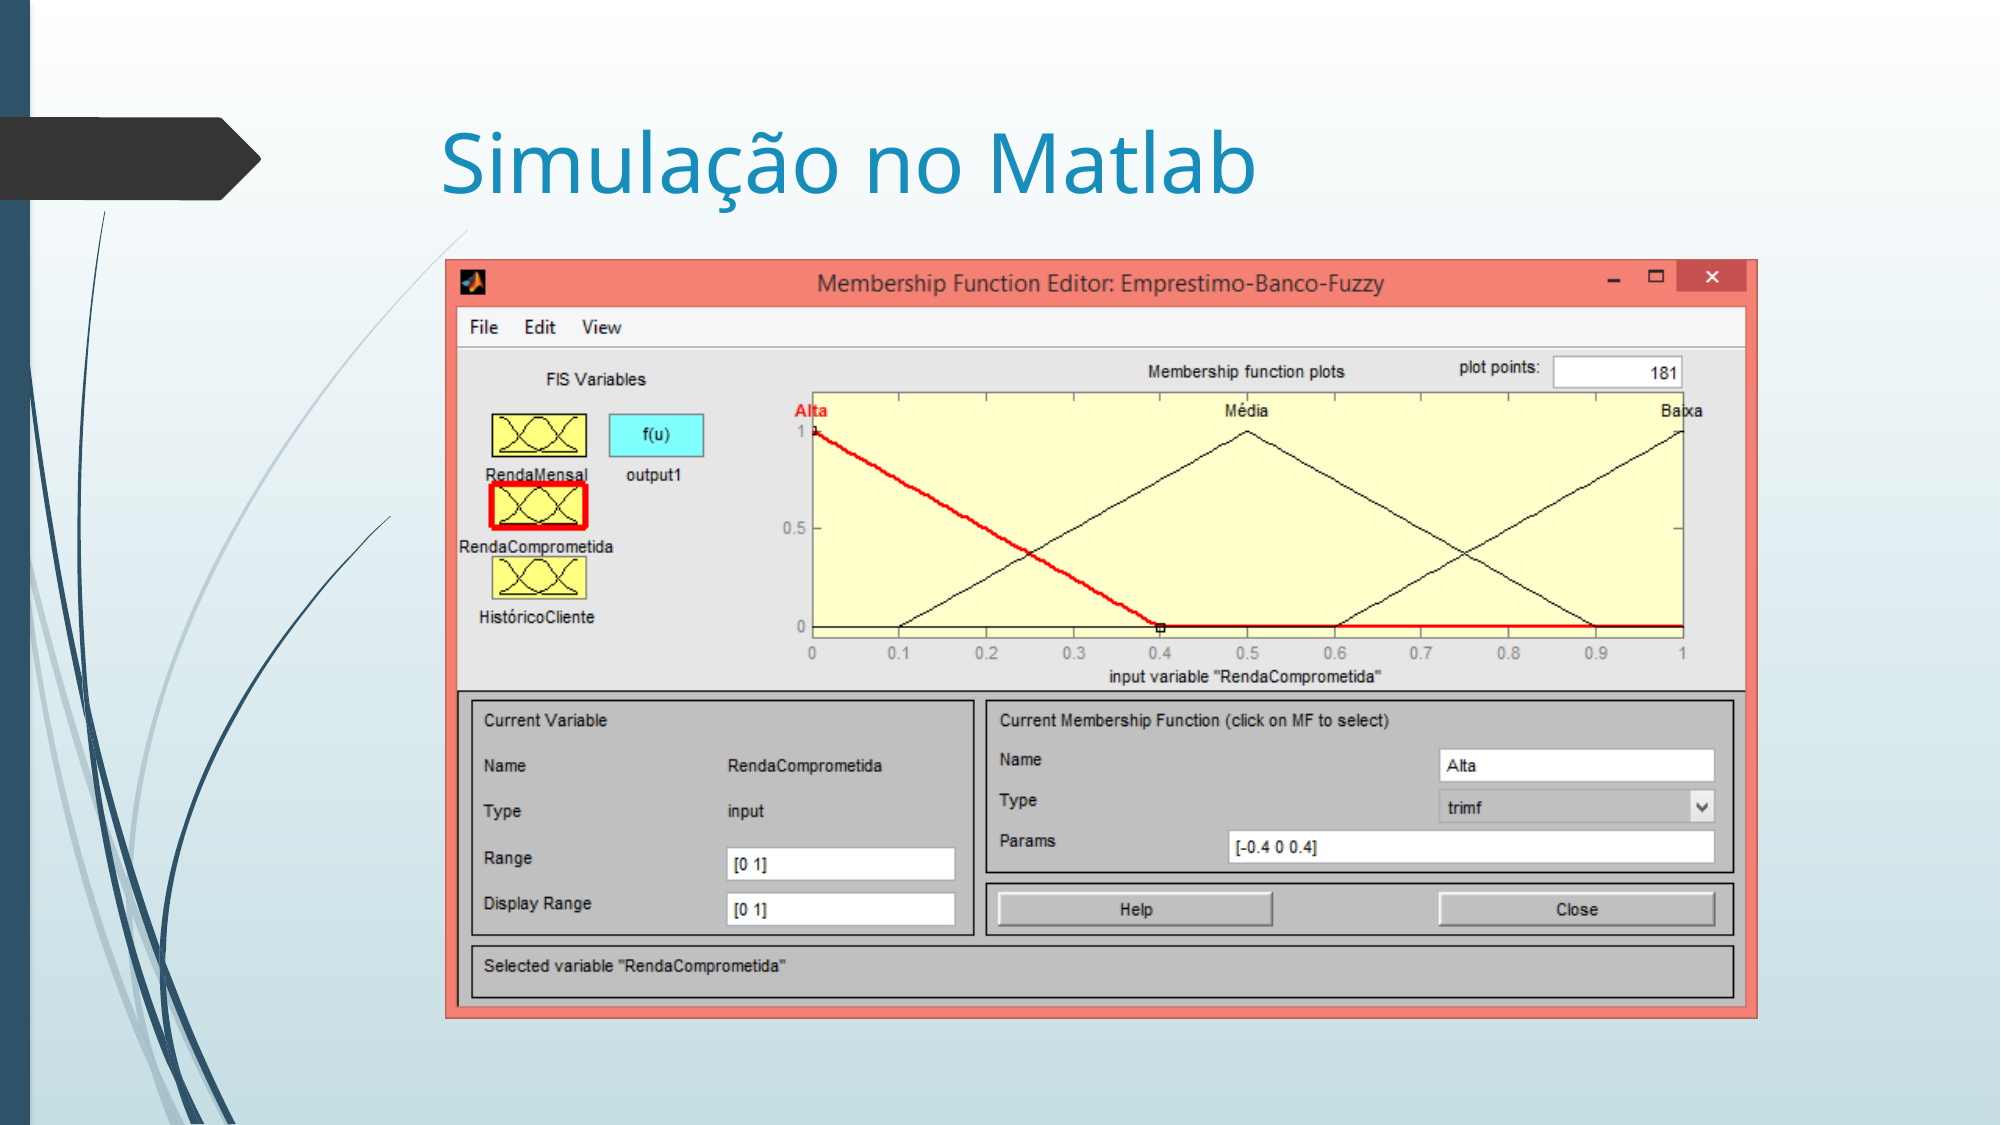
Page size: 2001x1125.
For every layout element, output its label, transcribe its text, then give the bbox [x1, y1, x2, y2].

picture [445, 258, 1759, 1019]
title Simulação no Matlab [425, 102, 1888, 313]
